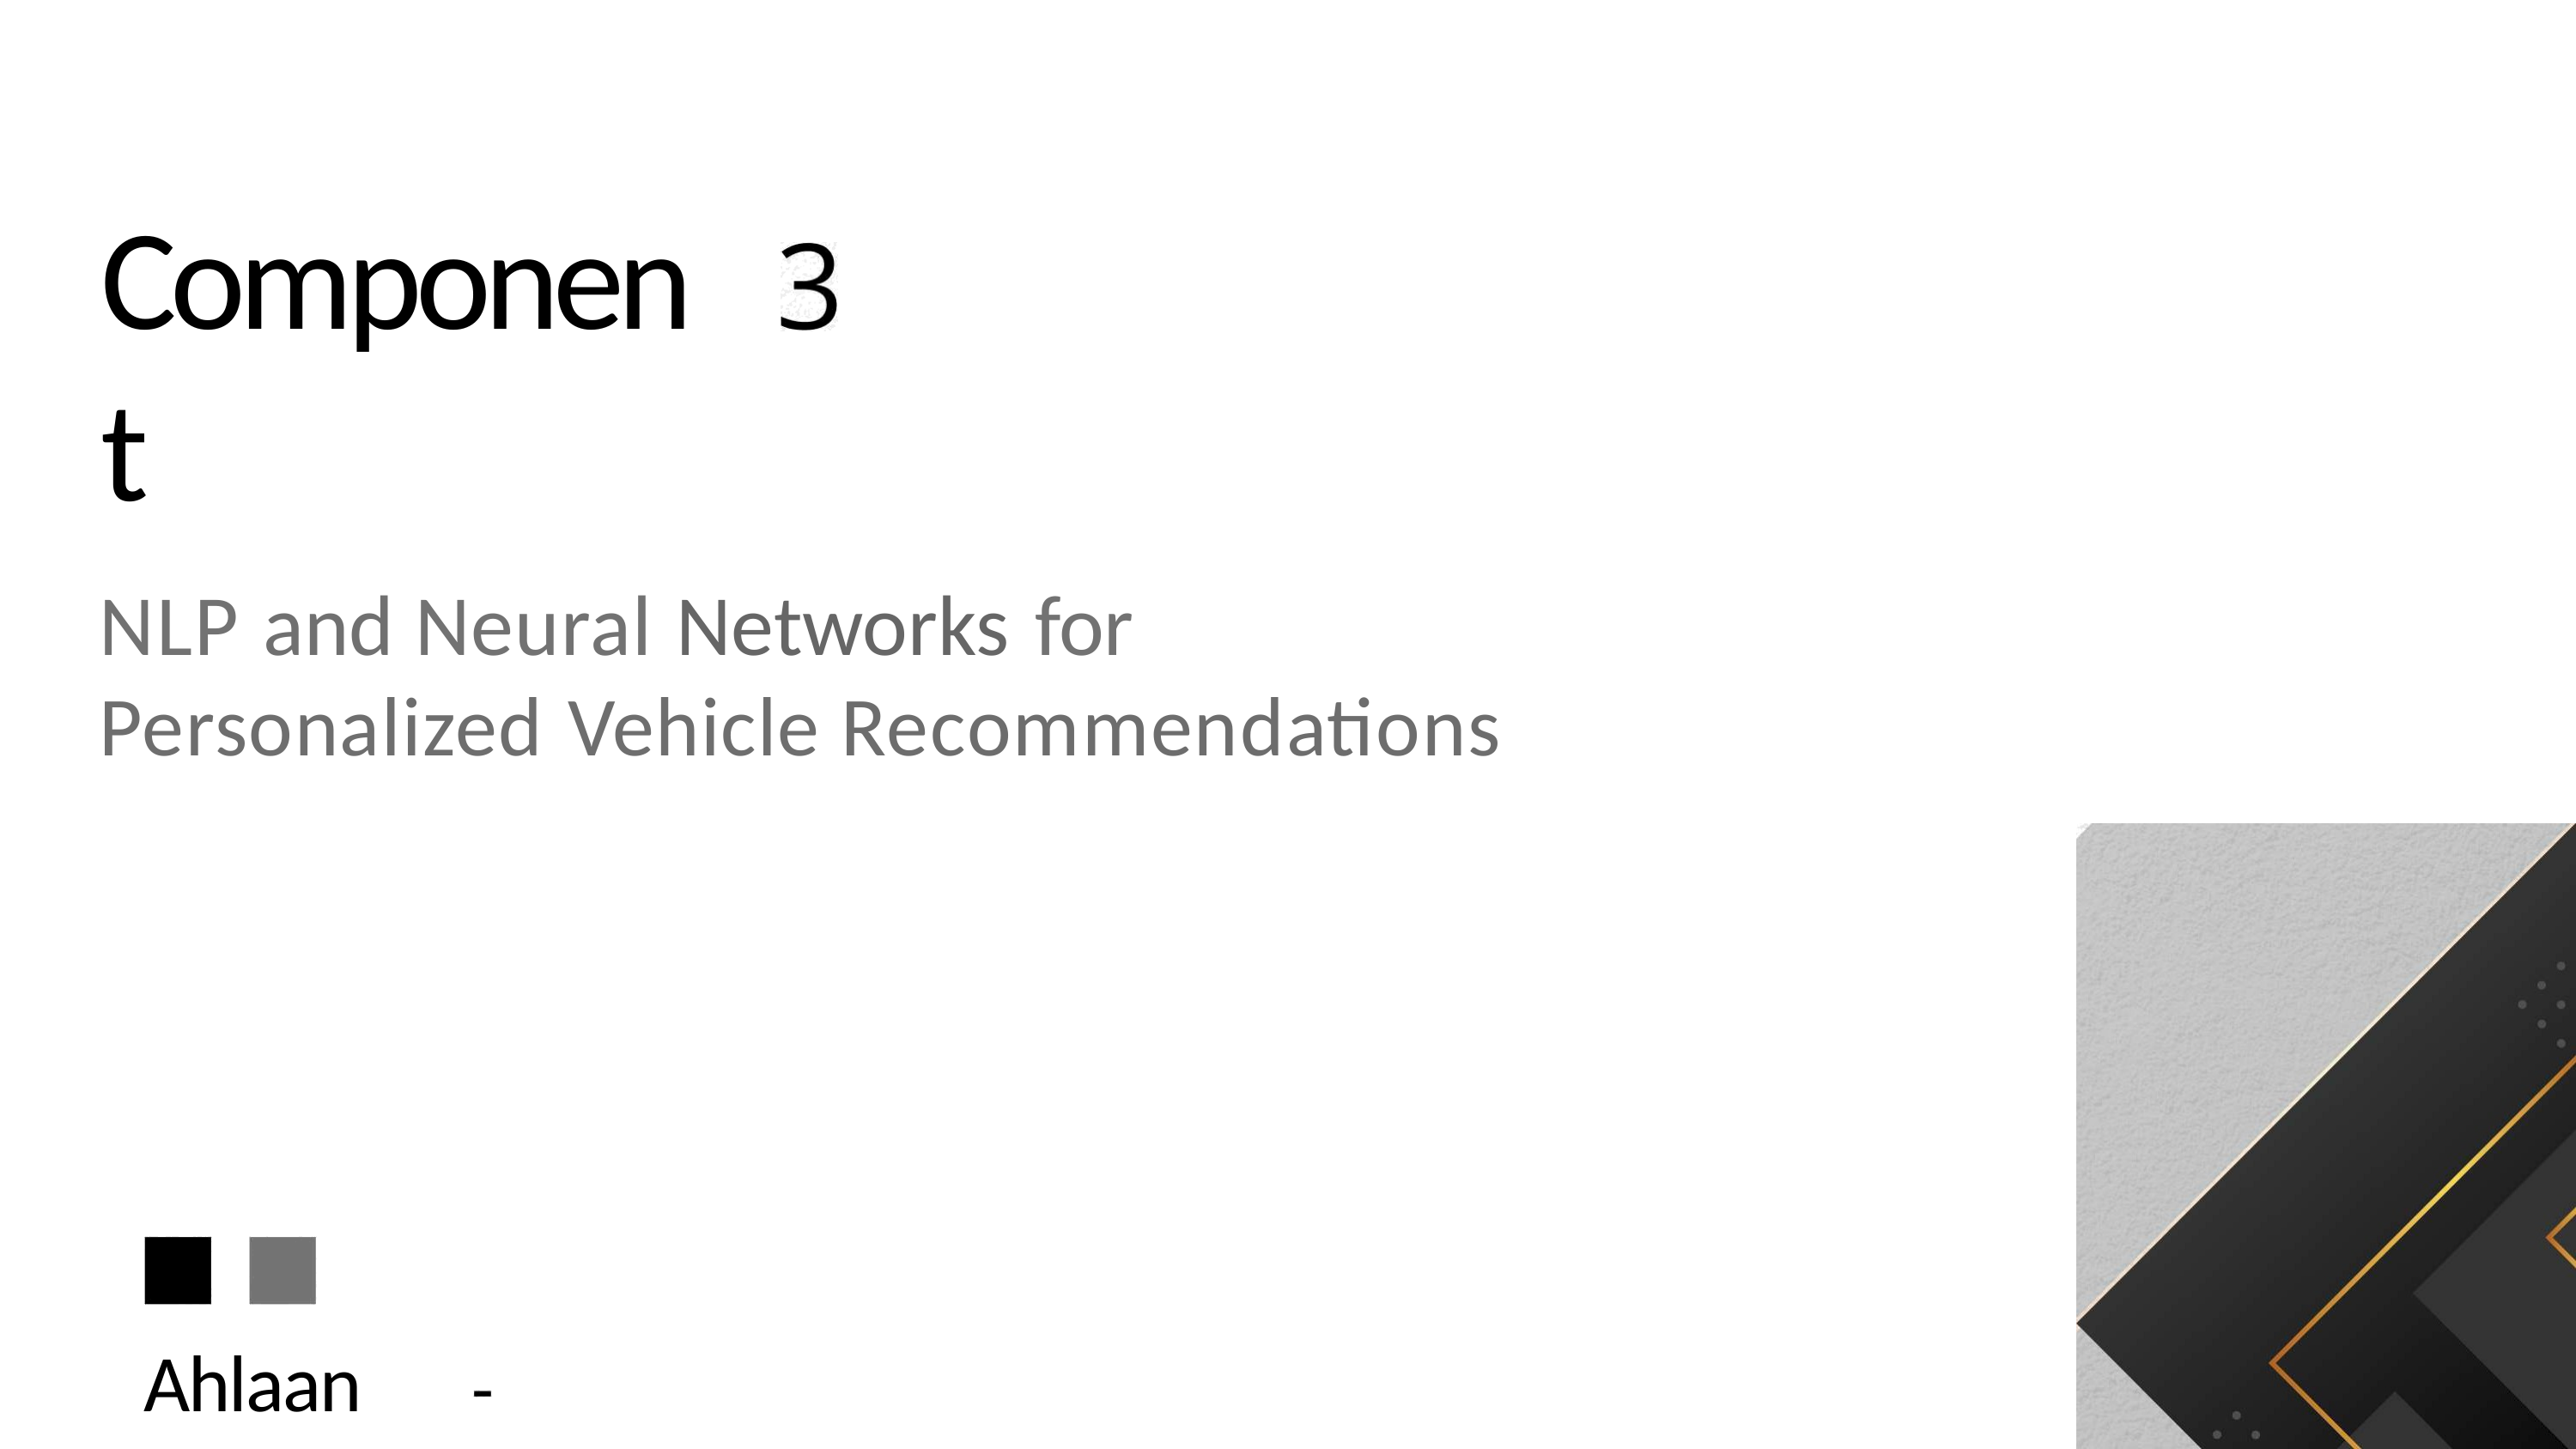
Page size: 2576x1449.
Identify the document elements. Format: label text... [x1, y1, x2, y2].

text_box Ahlaan Mi [142, 1329, 453, 1449]
picture [248, 1236, 318, 1305]
text_box NLP and Neural Networks for Personalized Vehicle Recommendations [97, 568, 1526, 773]
picture [143, 1236, 213, 1305]
picture [473, 1390, 493, 1397]
picture [2075, 823, 2576, 1449]
picture [781, 242, 839, 332]
title Component [99, 184, 733, 530]
